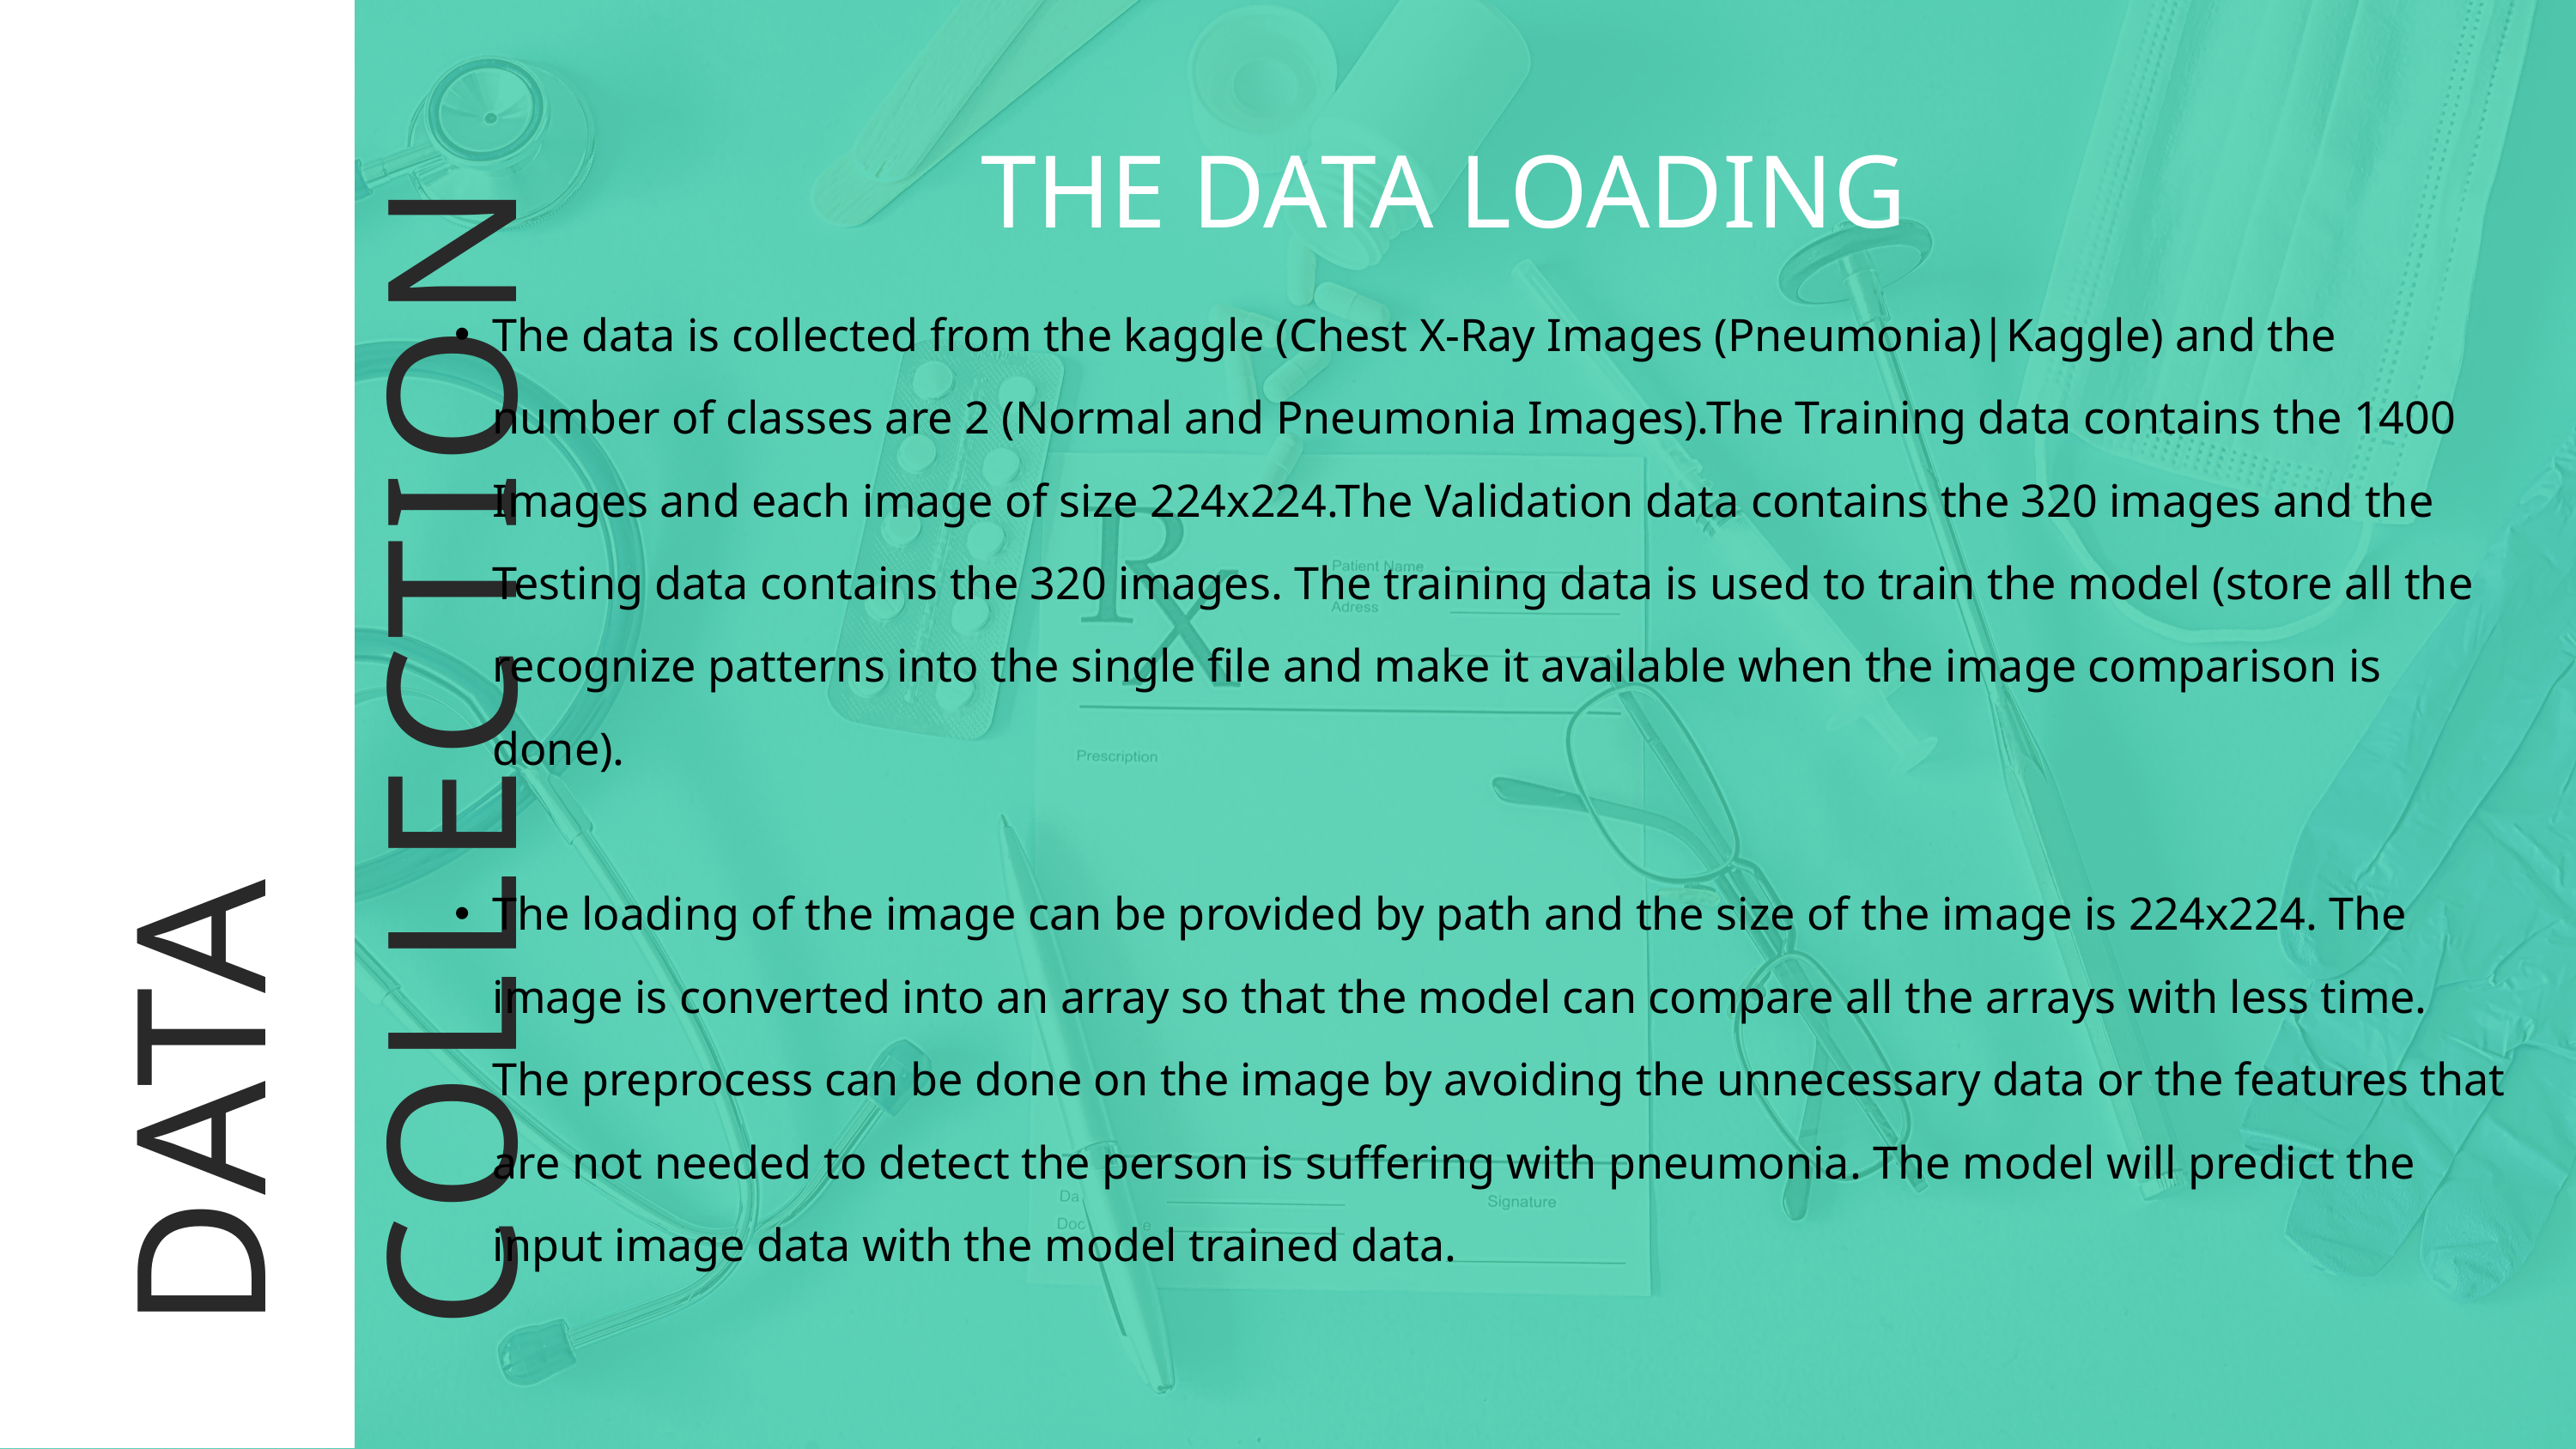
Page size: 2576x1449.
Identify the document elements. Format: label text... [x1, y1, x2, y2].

text_box [361, 0, 2576, 1449]
text_box DATA COLLECTION [357, 0, 552, 1330]
text_box The data is collected from the kaggle (Chest X-Ray Images (Pneumonia)|Kaggle) and the number of classes are 2 (Normal and Pneumonia Images).The Training data contains the 1400 Images and each image of size 224x224.The Validation data contains the 320 images and the Testing data contains the 320 images. The training data is used to train the model (store all the recognize patterns into the single file and make it available when the image comparison is done). The loading of the image can be provided by path and the size of the image is 224x224. The image is converted into an array so that the model can compare all the arrays with less time. The preprocess can be done on the image by avoiding the unnecessary data or the features that are not needed to detect the person is suffering with pneumonia. The model will predict the input image data with the model trained data. [416, 277, 2517, 1354]
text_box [0, 0, 355, 1449]
text_box THE DATA LOADING [956, 107, 1932, 248]
